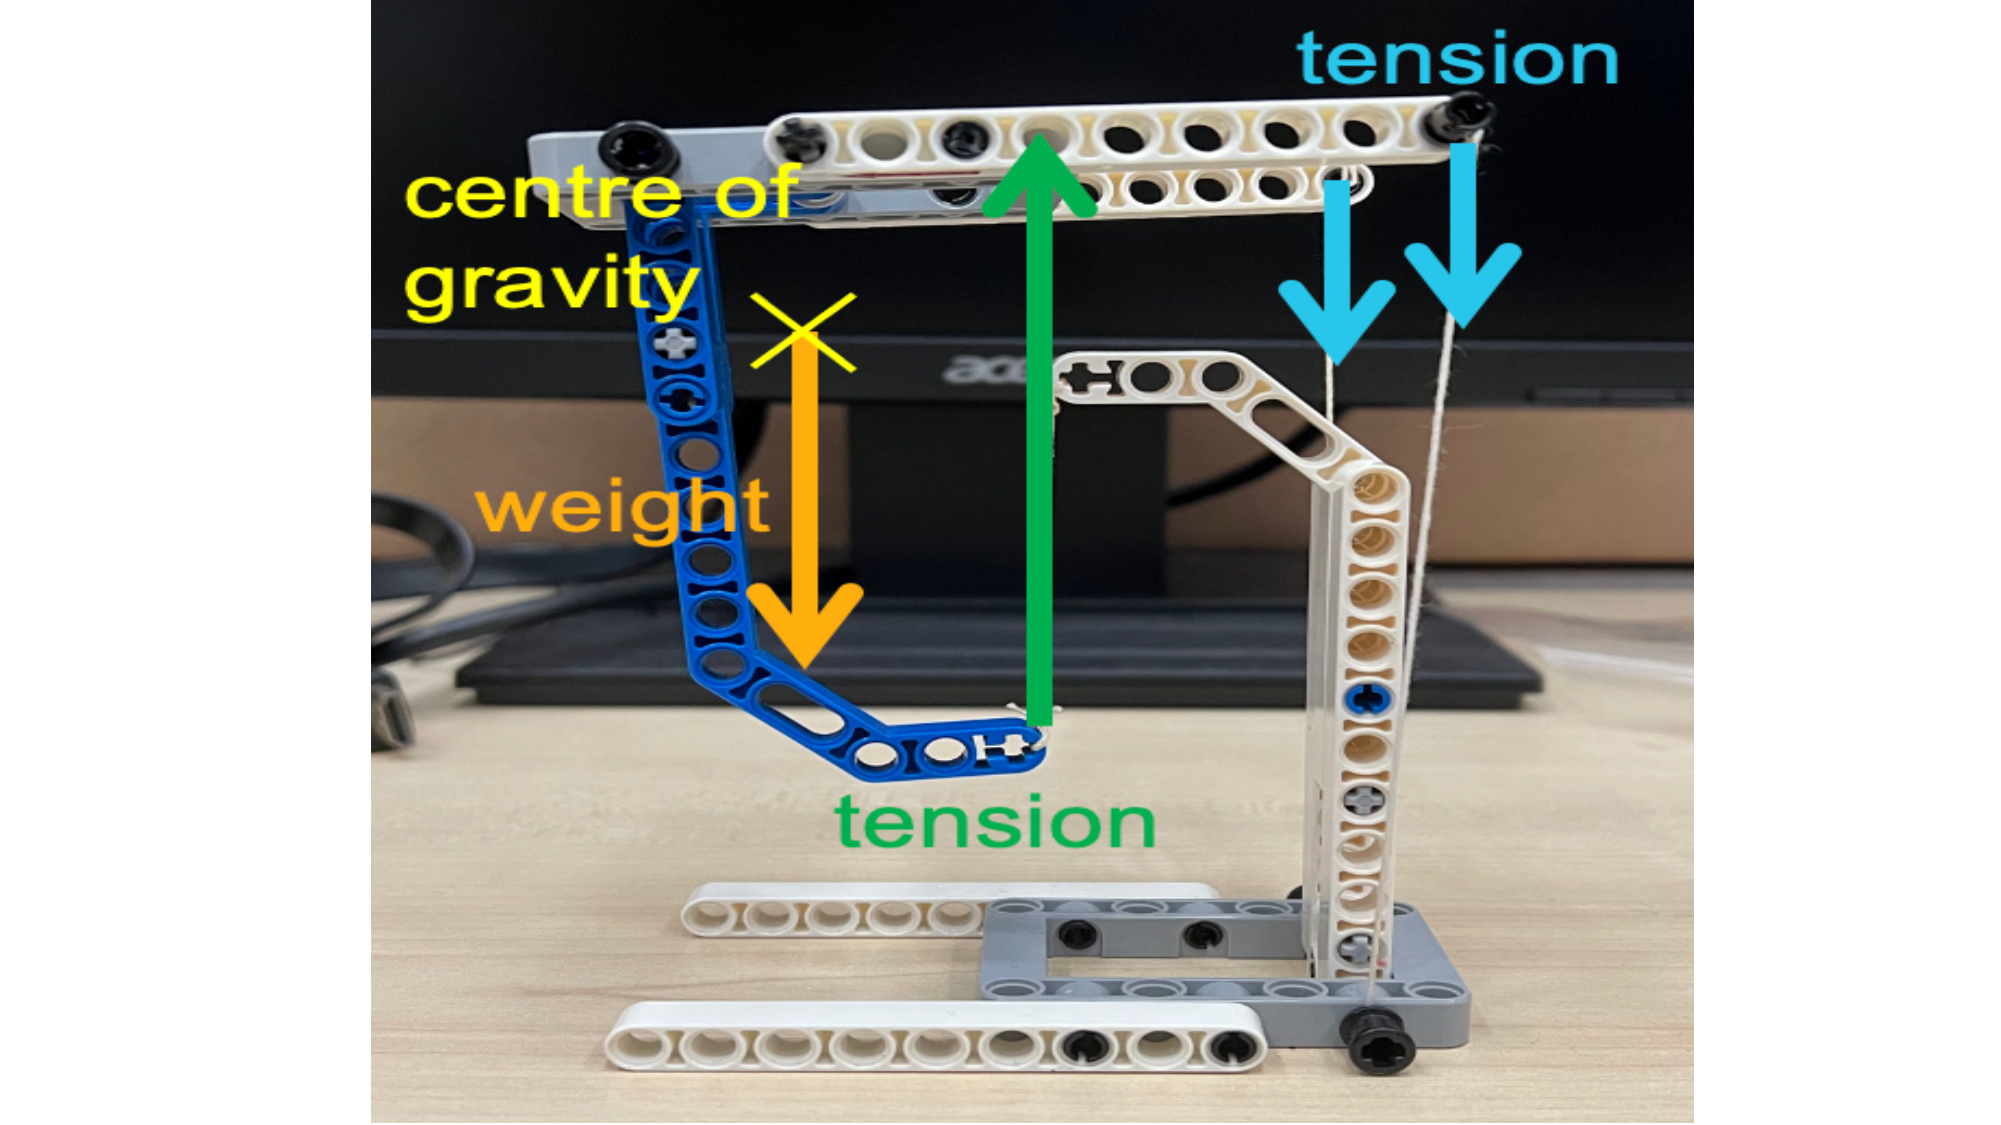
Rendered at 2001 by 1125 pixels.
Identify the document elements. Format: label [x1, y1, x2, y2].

picture [371, 0, 1695, 1124]
